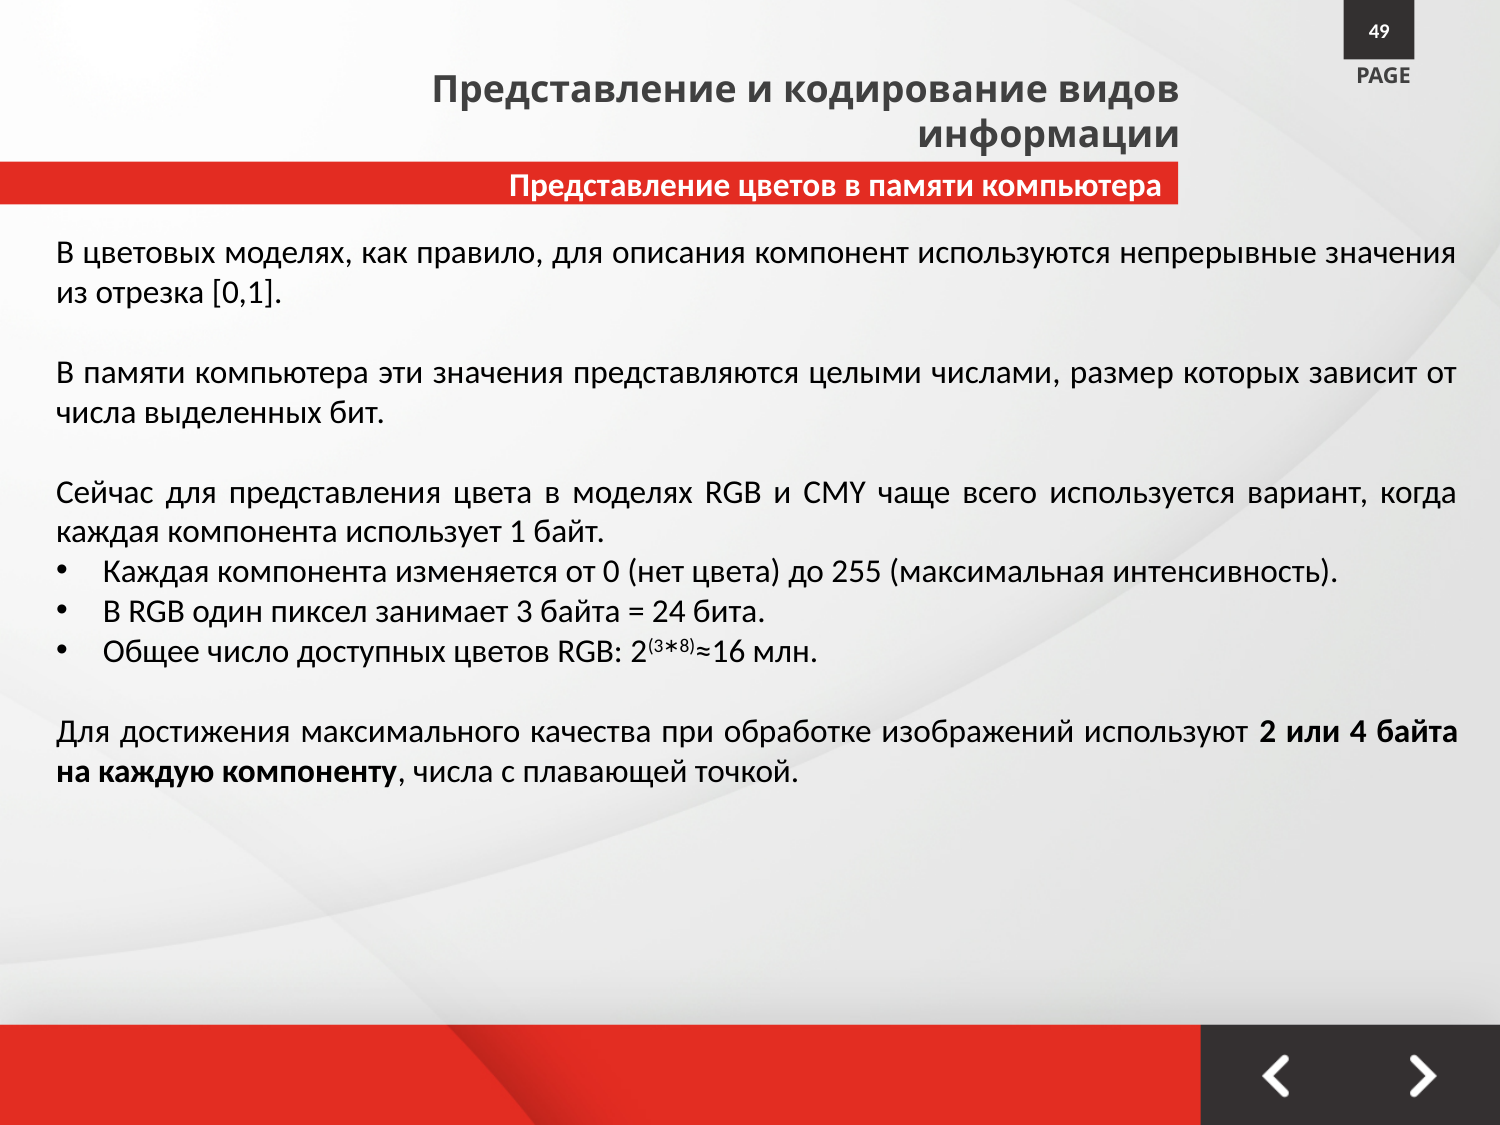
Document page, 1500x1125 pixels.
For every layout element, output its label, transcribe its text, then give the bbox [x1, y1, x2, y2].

picture [0, 0, 1500, 1125]
text_box 49 [1342, 0, 1417, 61]
text_box В цветовых моделях, как правило, для описания компонент используются непрерывные значения из отрезка [0,1]. В памяти компьютера эти значения представляются целыми числами, размер которых зависит от числа выделенных бит. Сейчас для представления цвета в моделях RGB и CMY чаще всего используется вариант, когда каждая компонента использует 1 байт. Каждая компонента изменяется от 0 (нет цвета) до 255 (максимальная интенсивность). В RGB один пиксел занимает 3 байта = 24 бита. Общее число доступных цветов RGB: 2(3∗8)≈16 млн. Для достижения максимального качества при обработке изображений используют 2 или 4 байта на каждую компоненту, числа с плавающей точкой. [41, 222, 1474, 837]
subtitle Представление цветов в памяти компьютера [0, 161, 1179, 205]
text_box PAGE [1341, 54, 1426, 96]
text_box Представление и кодирование видов информации [171, 57, 1196, 163]
